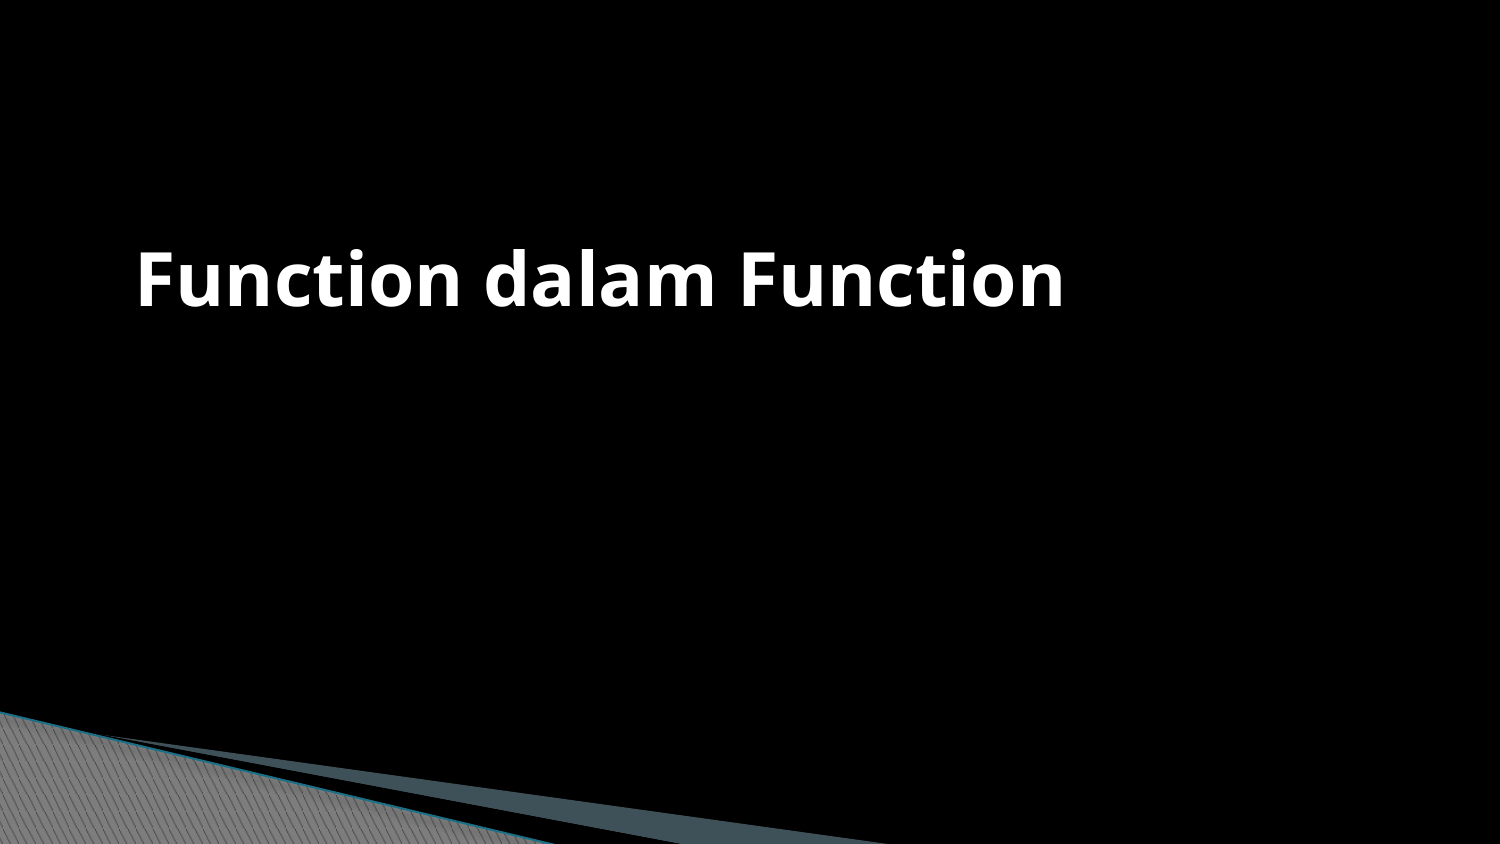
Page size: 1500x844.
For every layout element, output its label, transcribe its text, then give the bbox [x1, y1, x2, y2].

picture [0, 714, 542, 844]
title Function dalam Function [119, 216, 1381, 466]
